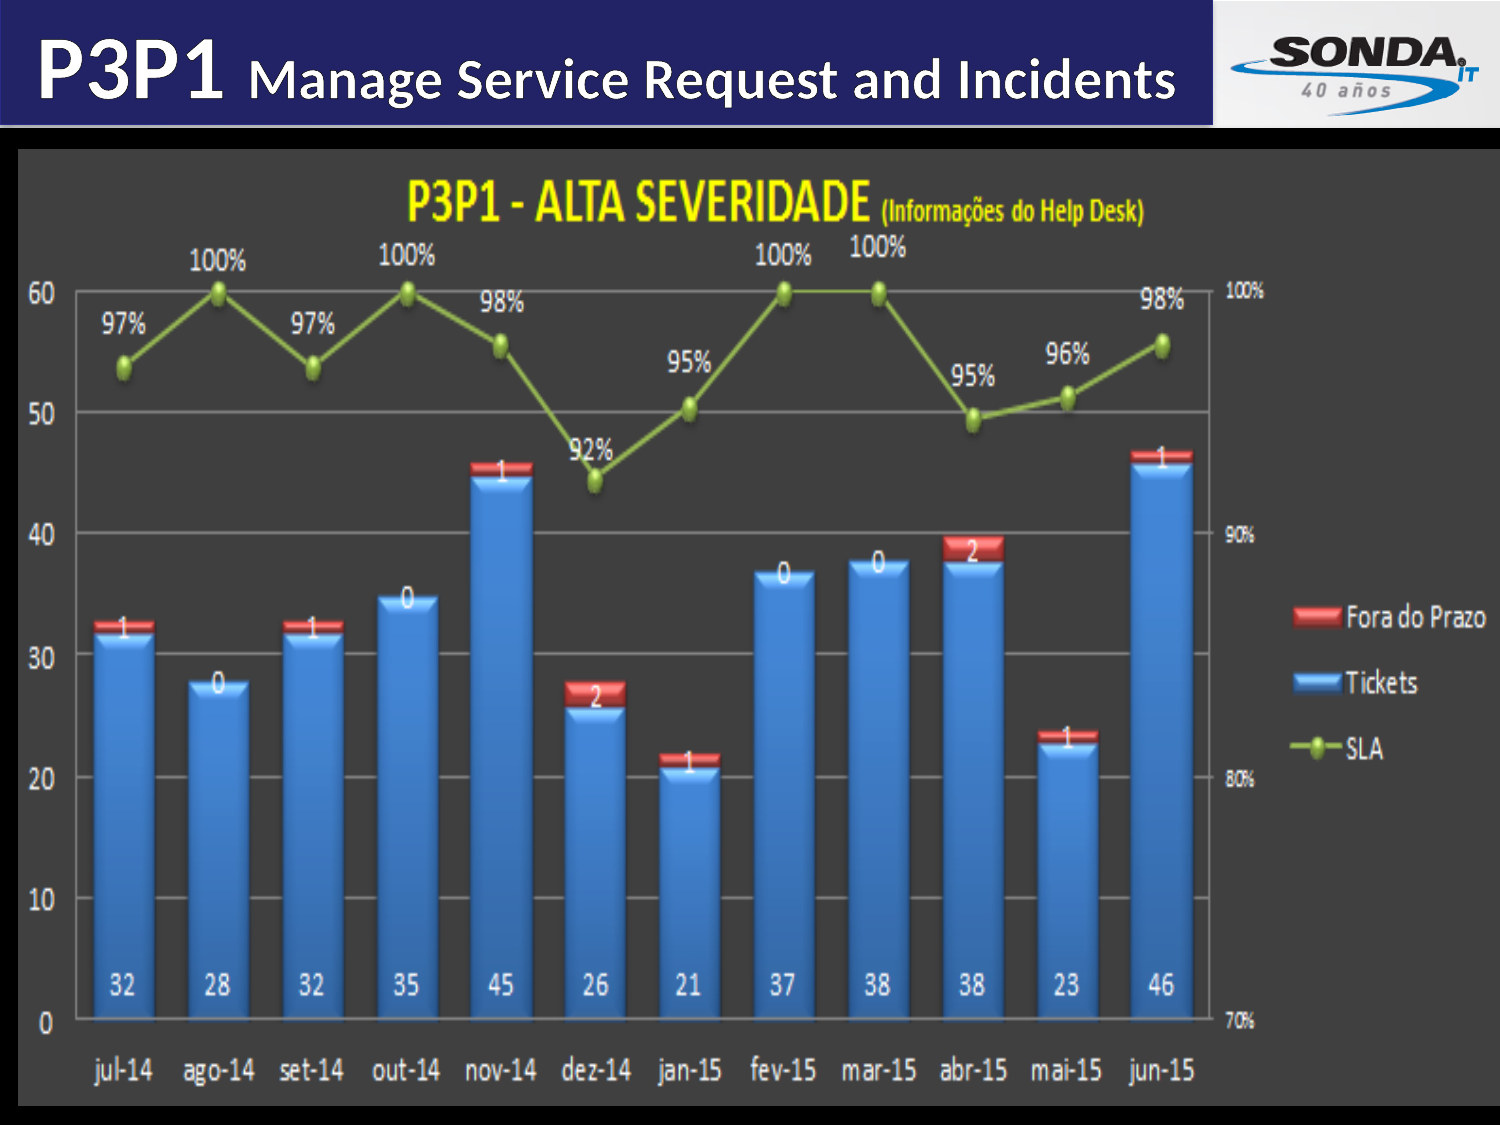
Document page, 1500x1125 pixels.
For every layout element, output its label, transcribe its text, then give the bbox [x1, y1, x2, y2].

text_box P3P1 Manage Service Request and Incidents [0, 0, 1213, 125]
picture [17, 148, 1500, 1107]
picture [0, 1, 1500, 128]
